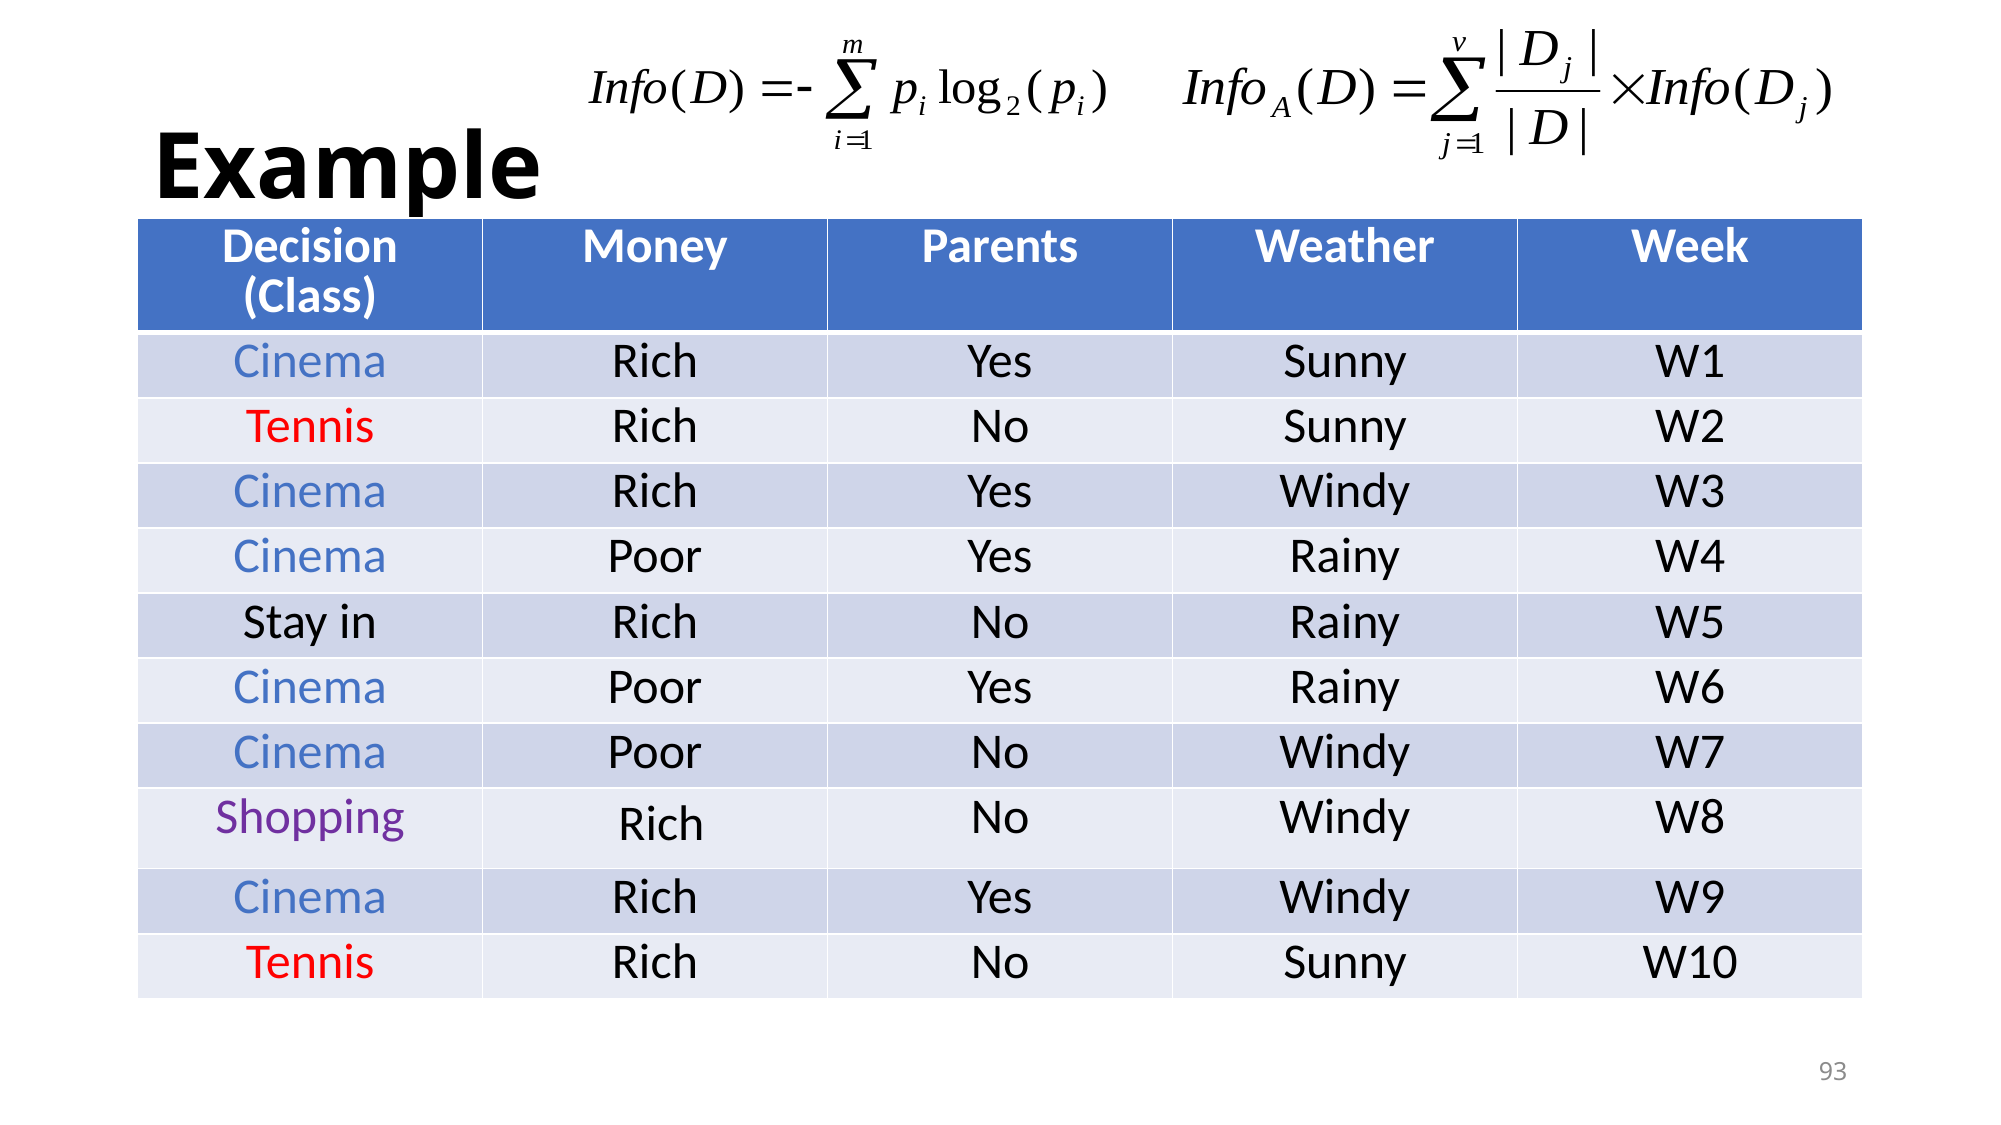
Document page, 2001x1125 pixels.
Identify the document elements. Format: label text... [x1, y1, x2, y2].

table_header Parents [828, 219, 1172, 330]
table_cell W8 [1518, 789, 1862, 868]
table_cell W4 [1518, 529, 1862, 592]
table_cell W5 [1518, 594, 1862, 657]
table_header Weather [1173, 219, 1517, 330]
table_cell Rich [483, 594, 827, 657]
table_cell Rainy [1173, 529, 1517, 592]
table_cell Windy [1173, 464, 1517, 527]
table_cell Windy [1173, 789, 1517, 868]
table_cell W1 [1518, 335, 1862, 397]
table_cell Cinema [138, 869, 482, 933]
table_cell Poor [483, 529, 827, 592]
slide_number 93 [1412, 1042, 1863, 1103]
table_cell Cinema [138, 529, 482, 592]
table_cell Rainy [1173, 594, 1517, 657]
table_cell W6 [1518, 659, 1862, 722]
table_cell W2 [1518, 399, 1862, 462]
title Example [137, 59, 1863, 217]
table_cell Cinema [138, 464, 482, 527]
table_cell Rainy [1173, 659, 1517, 722]
table_cell Windy [1173, 869, 1517, 933]
table_cell Stay in [138, 594, 482, 657]
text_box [1172, 13, 1845, 169]
table_cell Cinema [138, 724, 482, 787]
table_cell W3 [1518, 464, 1862, 527]
table_cell Yes [828, 335, 1172, 397]
table_cell Cinema [138, 335, 482, 397]
table_cell Rich [483, 869, 827, 933]
table_cell W9 [1518, 869, 1862, 933]
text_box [579, 22, 1116, 160]
table_cell Yes [828, 659, 1172, 722]
table_cell Rich [483, 399, 827, 462]
table_cell No [828, 789, 1172, 868]
table_cell Rich [483, 335, 827, 397]
table_header Money [483, 219, 827, 330]
table_cell Windy [1173, 724, 1517, 787]
table_cell Sunny [1173, 935, 1517, 998]
table_cell Yes [828, 464, 1172, 527]
table_cell W10 [1518, 935, 1862, 998]
table_cell Rich [483, 789, 827, 868]
table_cell W7 [1518, 724, 1862, 787]
table_cell No [828, 594, 1172, 657]
table_cell Shopping [138, 789, 482, 868]
table_cell Rich [483, 464, 827, 527]
table_header Week [1518, 219, 1862, 330]
table_cell Tennis [138, 935, 482, 998]
table_cell No [828, 399, 1172, 462]
table_header Decision (Class) [138, 219, 482, 330]
table_cell Cinema [138, 659, 482, 722]
table_cell Rich [483, 935, 827, 998]
table_cell Poor [483, 659, 827, 722]
table_cell Yes [828, 529, 1172, 592]
table_cell Poor [483, 724, 827, 787]
table_cell No [828, 724, 1172, 787]
table_cell Sunny [1173, 335, 1517, 397]
table_cell Tennis [138, 399, 482, 462]
table_cell Yes [828, 869, 1172, 933]
table_cell No [828, 935, 1172, 998]
table_cell Sunny [1173, 399, 1517, 462]
